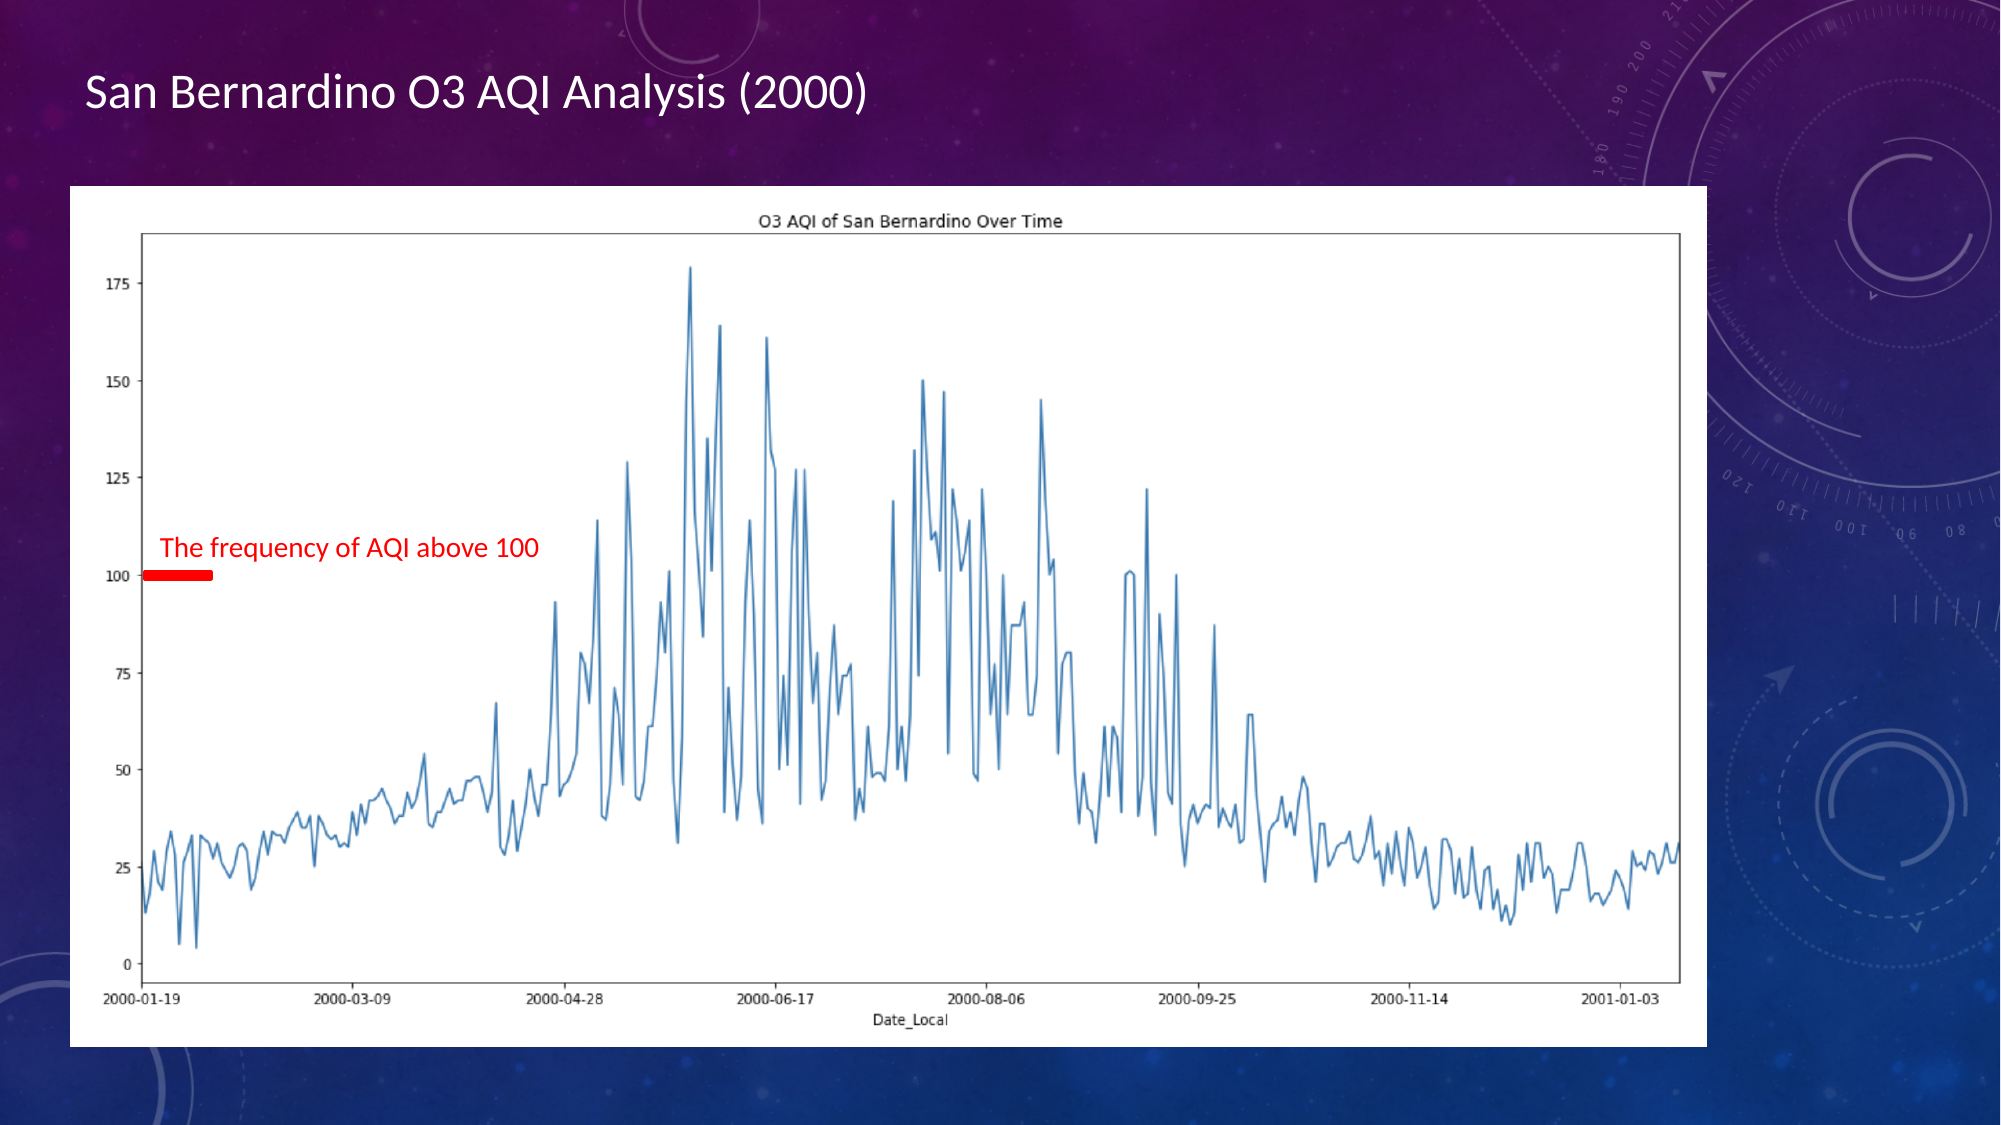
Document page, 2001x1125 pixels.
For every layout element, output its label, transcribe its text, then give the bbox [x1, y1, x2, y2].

picture [0, 0, 2001, 1125]
text_box San Bernardino O3 AQI Analysis (2000) [70, 50, 1126, 126]
